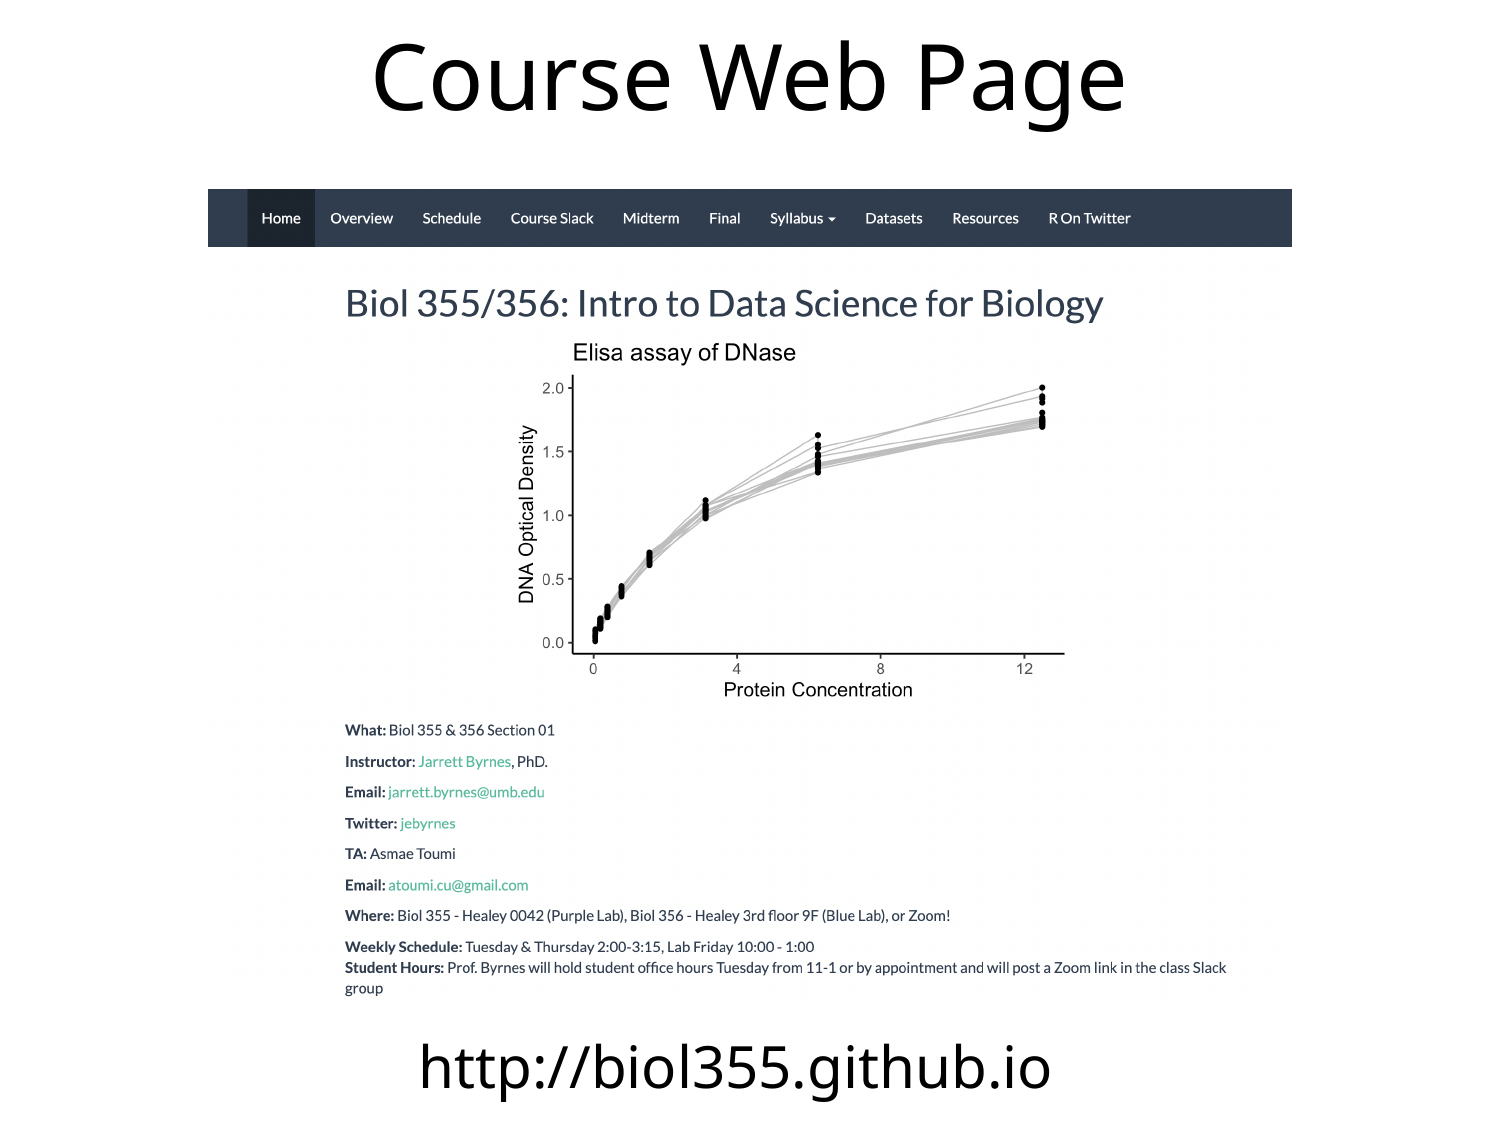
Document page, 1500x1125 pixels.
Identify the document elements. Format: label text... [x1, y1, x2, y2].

text_box http://biol355.github.io [403, 1022, 1068, 1108]
title Course Web Page [75, 0, 1425, 168]
picture [208, 189, 1292, 1001]
